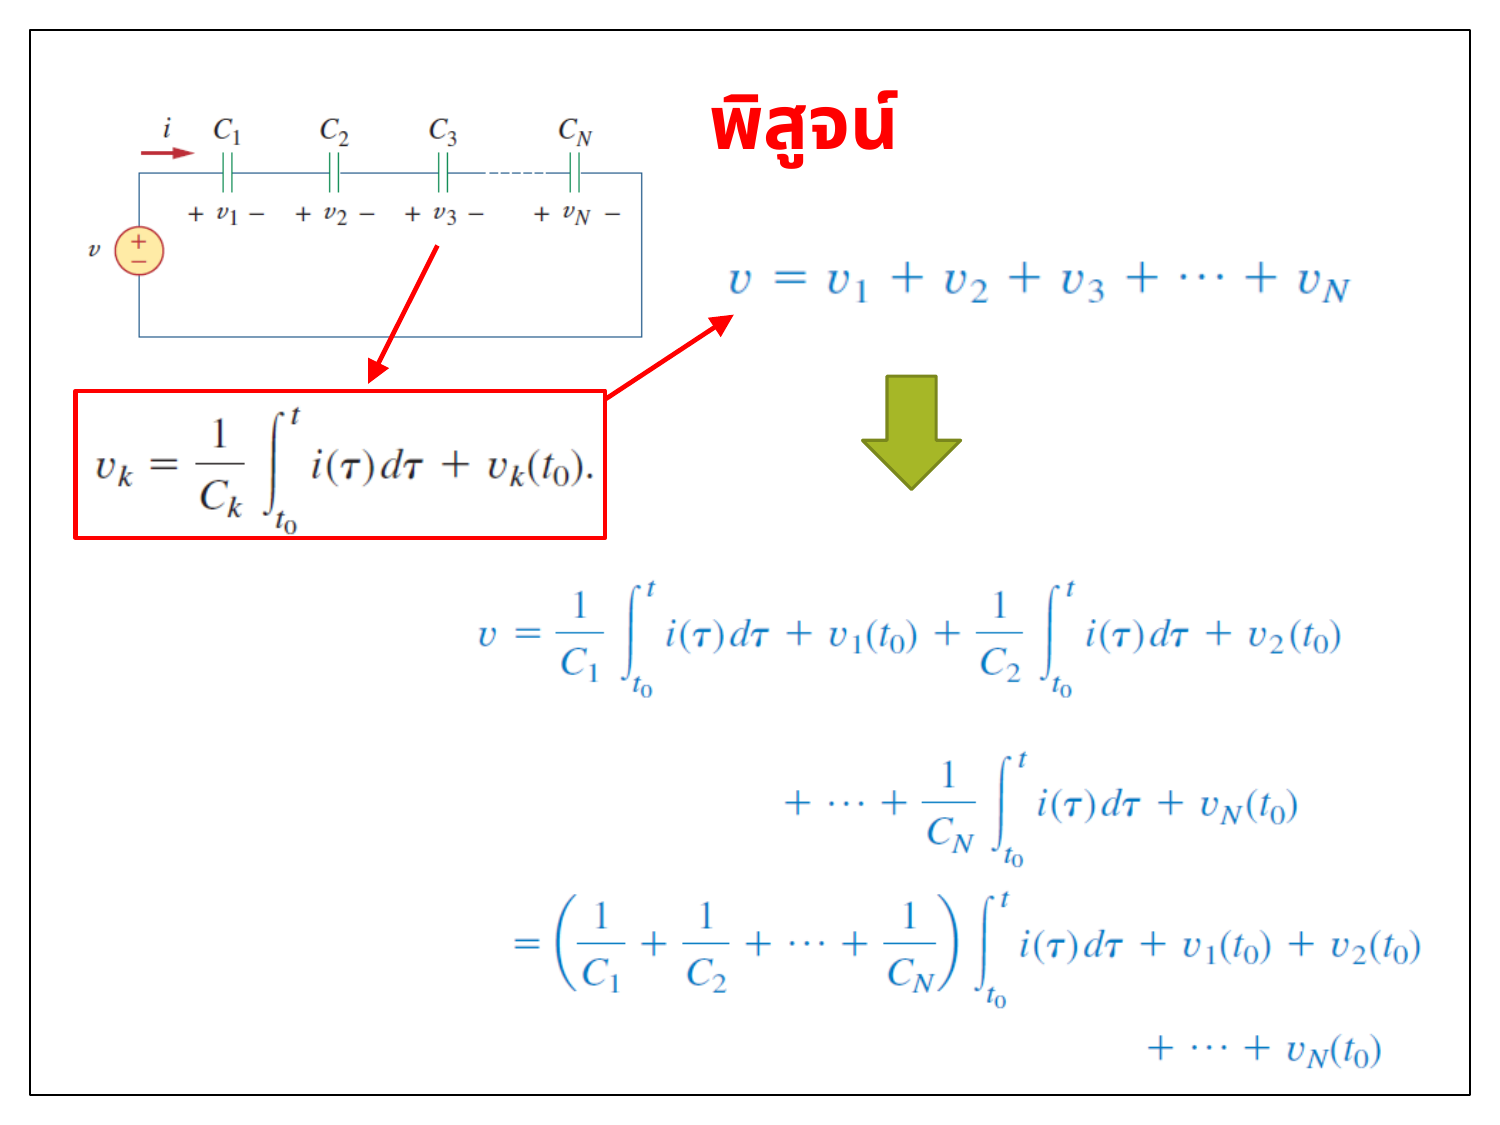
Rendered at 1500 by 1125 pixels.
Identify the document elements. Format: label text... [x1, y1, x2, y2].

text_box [367, 245, 438, 385]
text_box พิสูจน์ [694, 66, 915, 172]
picture [71, 104, 665, 345]
picture [699, 216, 1375, 343]
picture [388, 571, 1435, 1085]
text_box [540, 314, 735, 442]
text_box [861, 374, 963, 491]
picture [77, 392, 604, 536]
